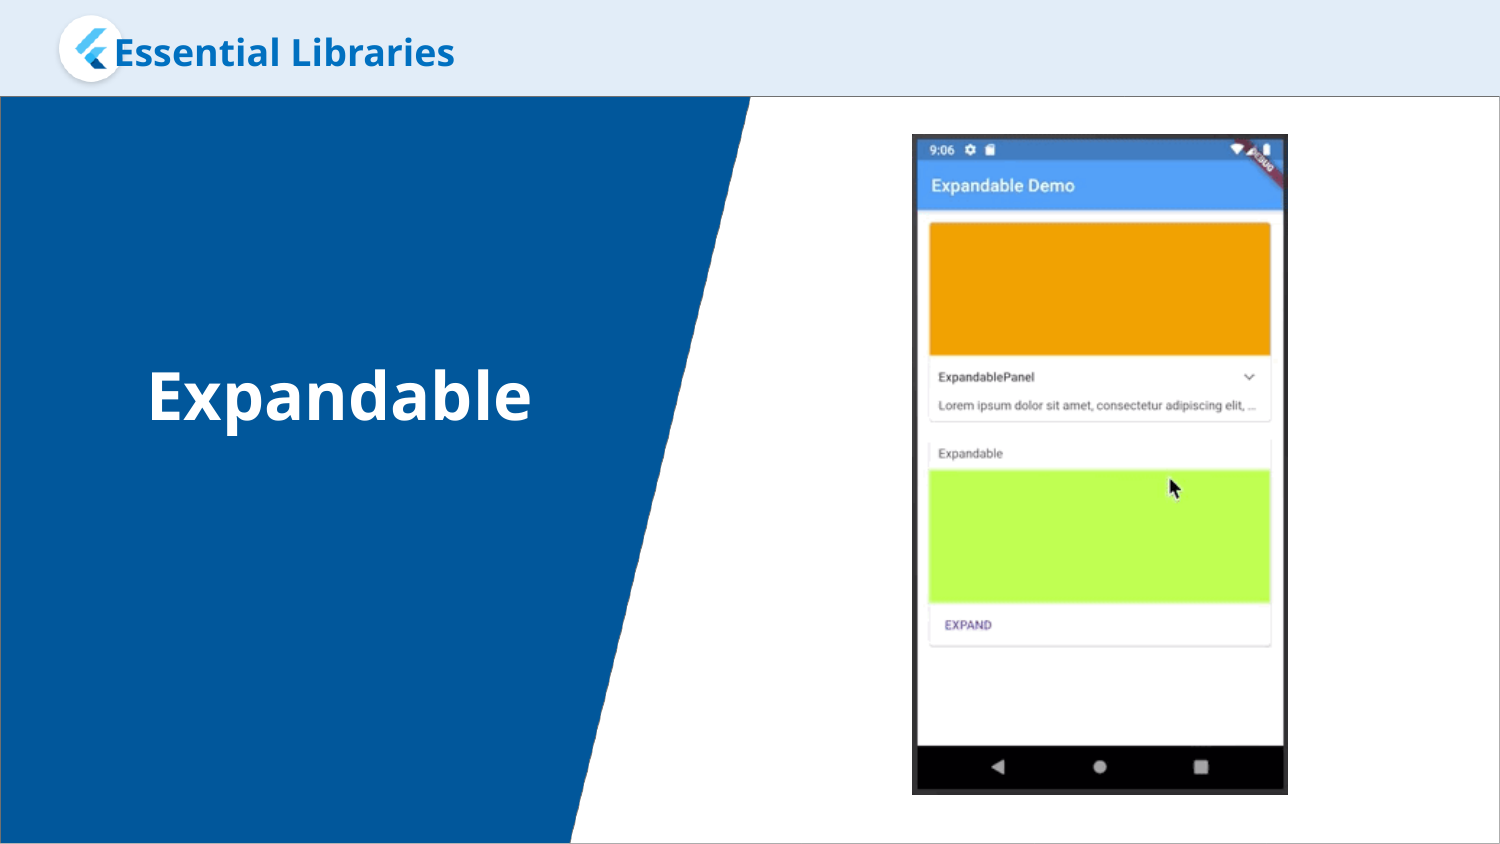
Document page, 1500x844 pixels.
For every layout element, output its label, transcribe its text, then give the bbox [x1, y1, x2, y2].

text_box Essential Libraries [98, 21, 481, 82]
picture [0, 0, 1500, 844]
